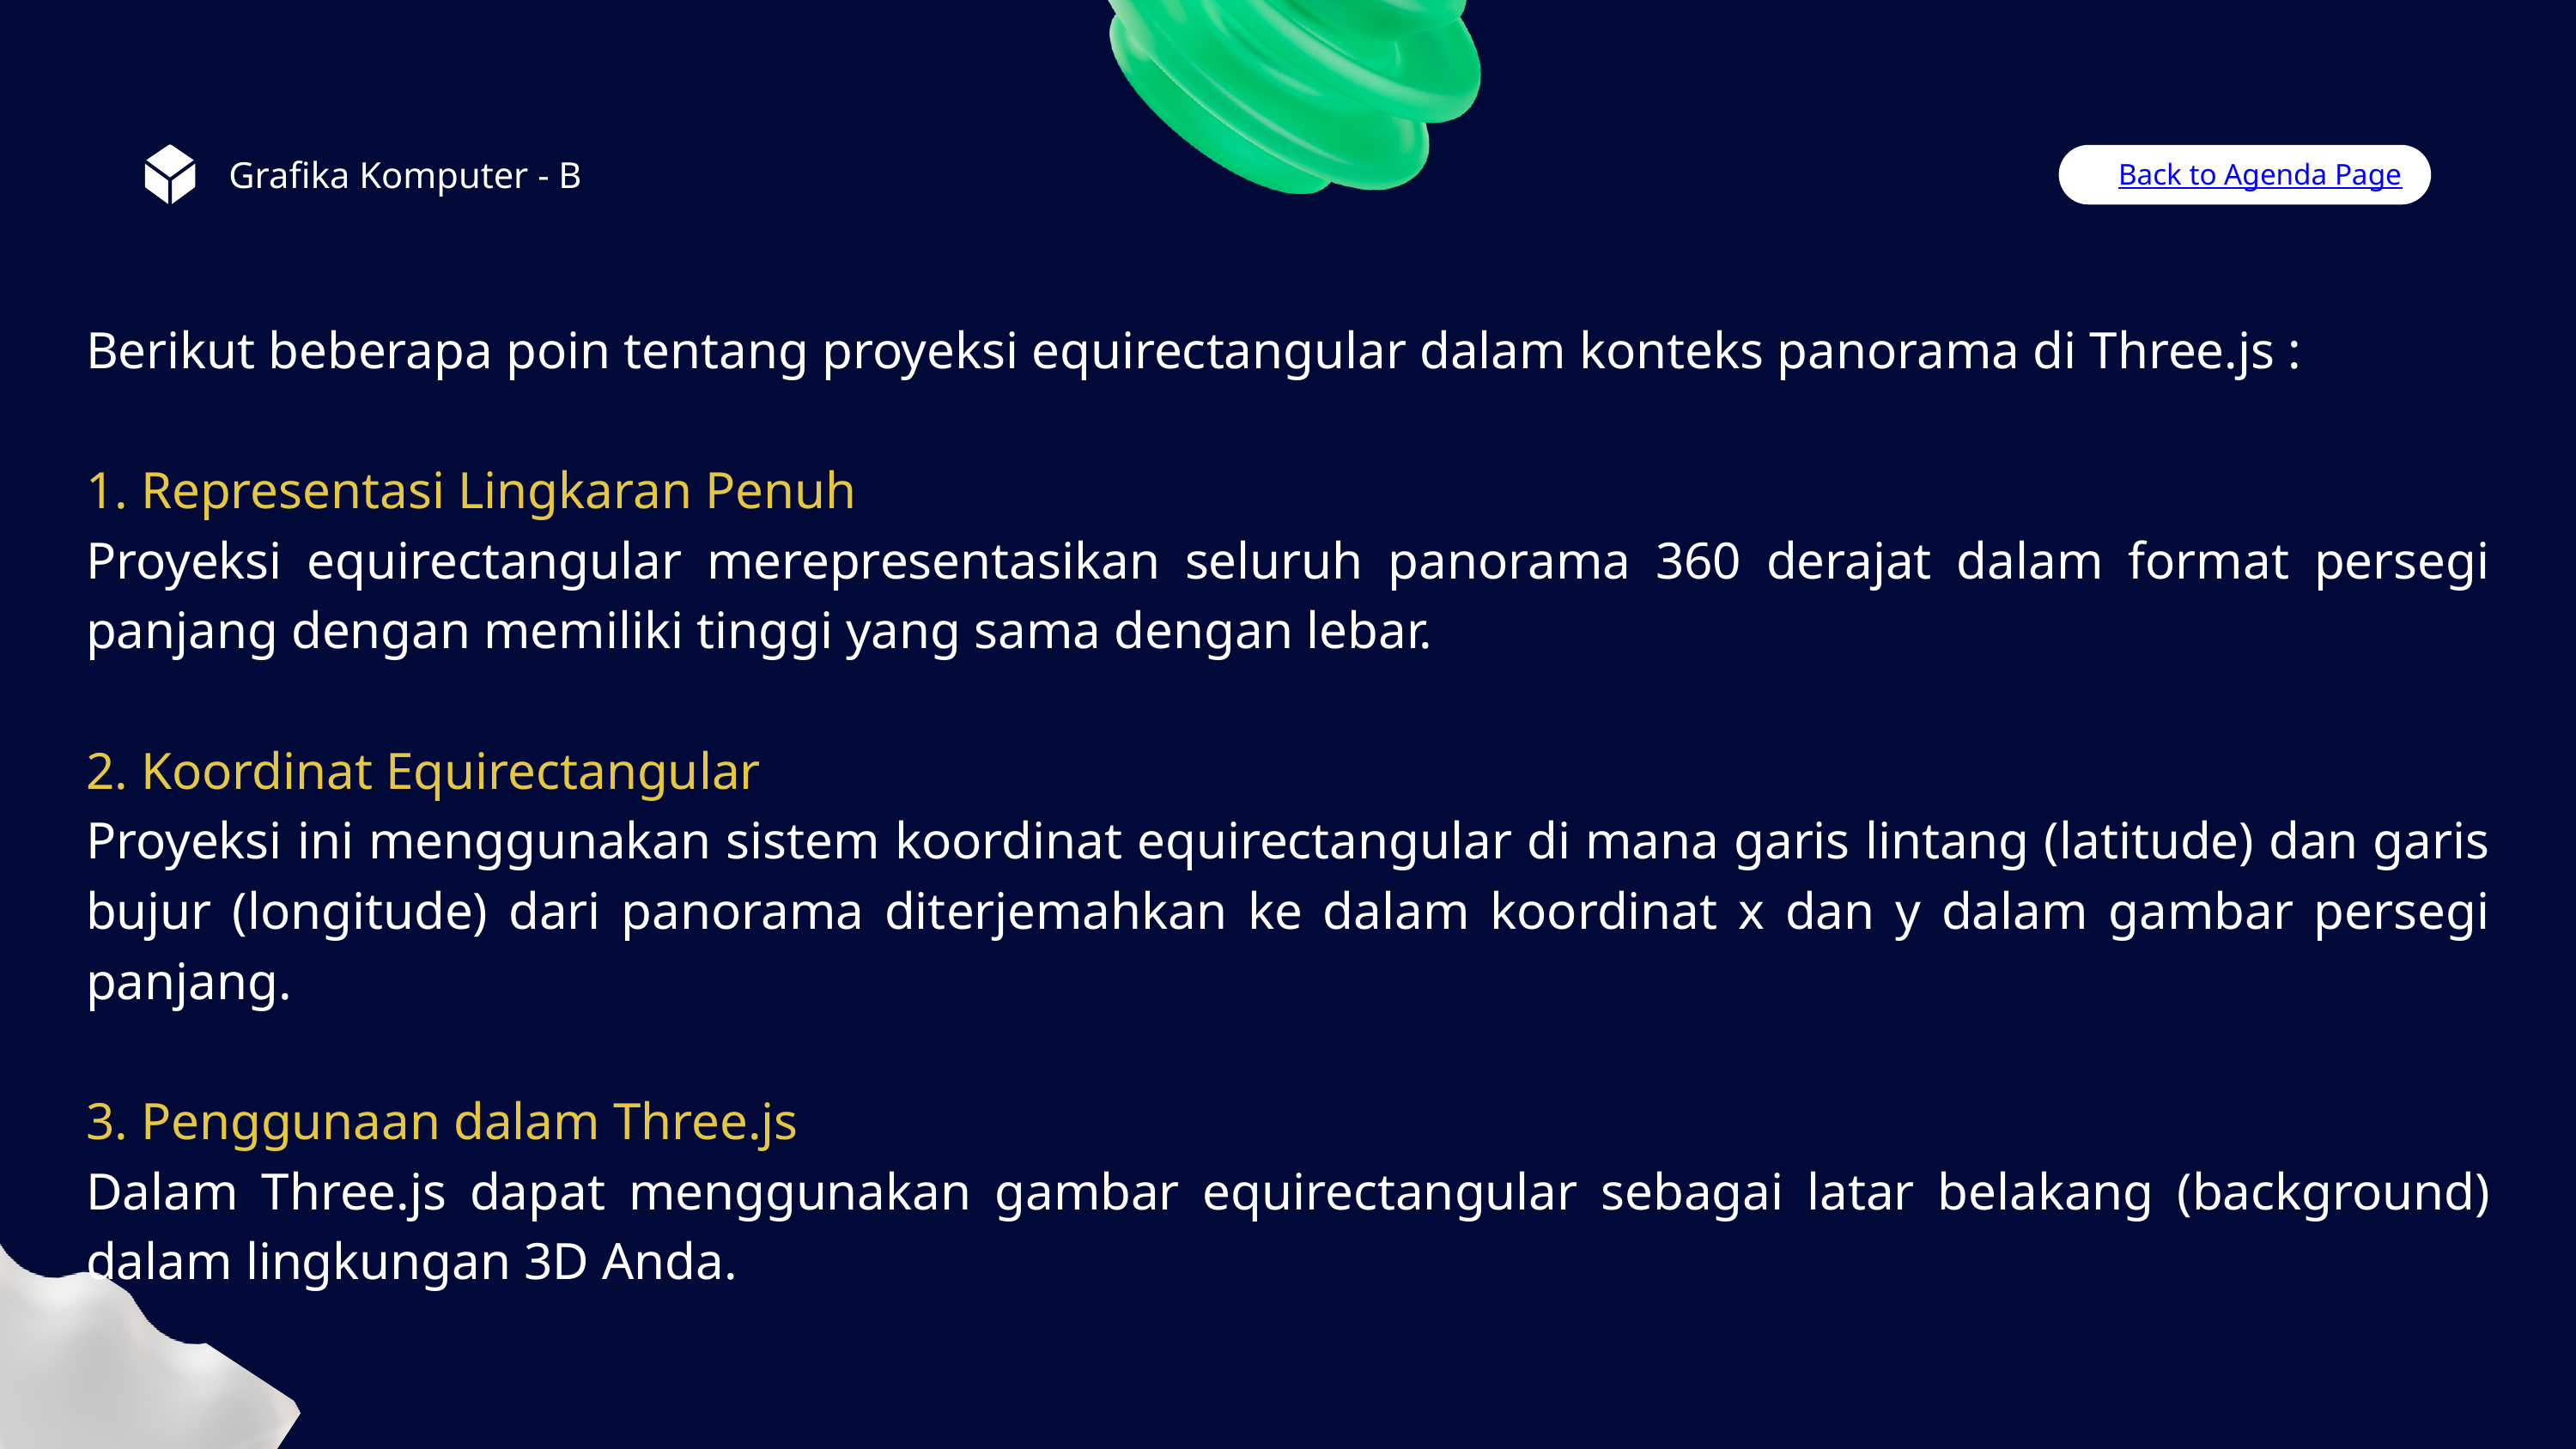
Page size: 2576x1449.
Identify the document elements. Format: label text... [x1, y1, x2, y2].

text_box Berikut beberapa poin tentang proyeksi equirectangular dalam konteks panorama di Three.js : 1. Representasi Lingkaran Penuh Proyeksi equirectangular merepresentasikan seluruh panorama 360 derajat dalam format persegi panjang dengan memiliki tinggi yang sama dengan lebar. 2. Koordinat Equirectangular Proyeksi ini menggunakan sistem koordinat equirectangular di mana garis lintang (latitude) dan garis bujur (longitude) dari panorama diterjemahkan ke dalam koordinat x dan y dalam gambar persegi panjang. 3. Penggunaan dalam Three.js Dalam Three.js dapat menggunakan gambar equirectangular sebagai latar belakang (background) dalam lingkungan 3D Anda. [86, 308, 2490, 1290]
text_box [144, 144, 712, 204]
text_box [0, 1208, 305, 1449]
text_box [1092, 0, 1484, 197]
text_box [2058, 144, 2432, 205]
